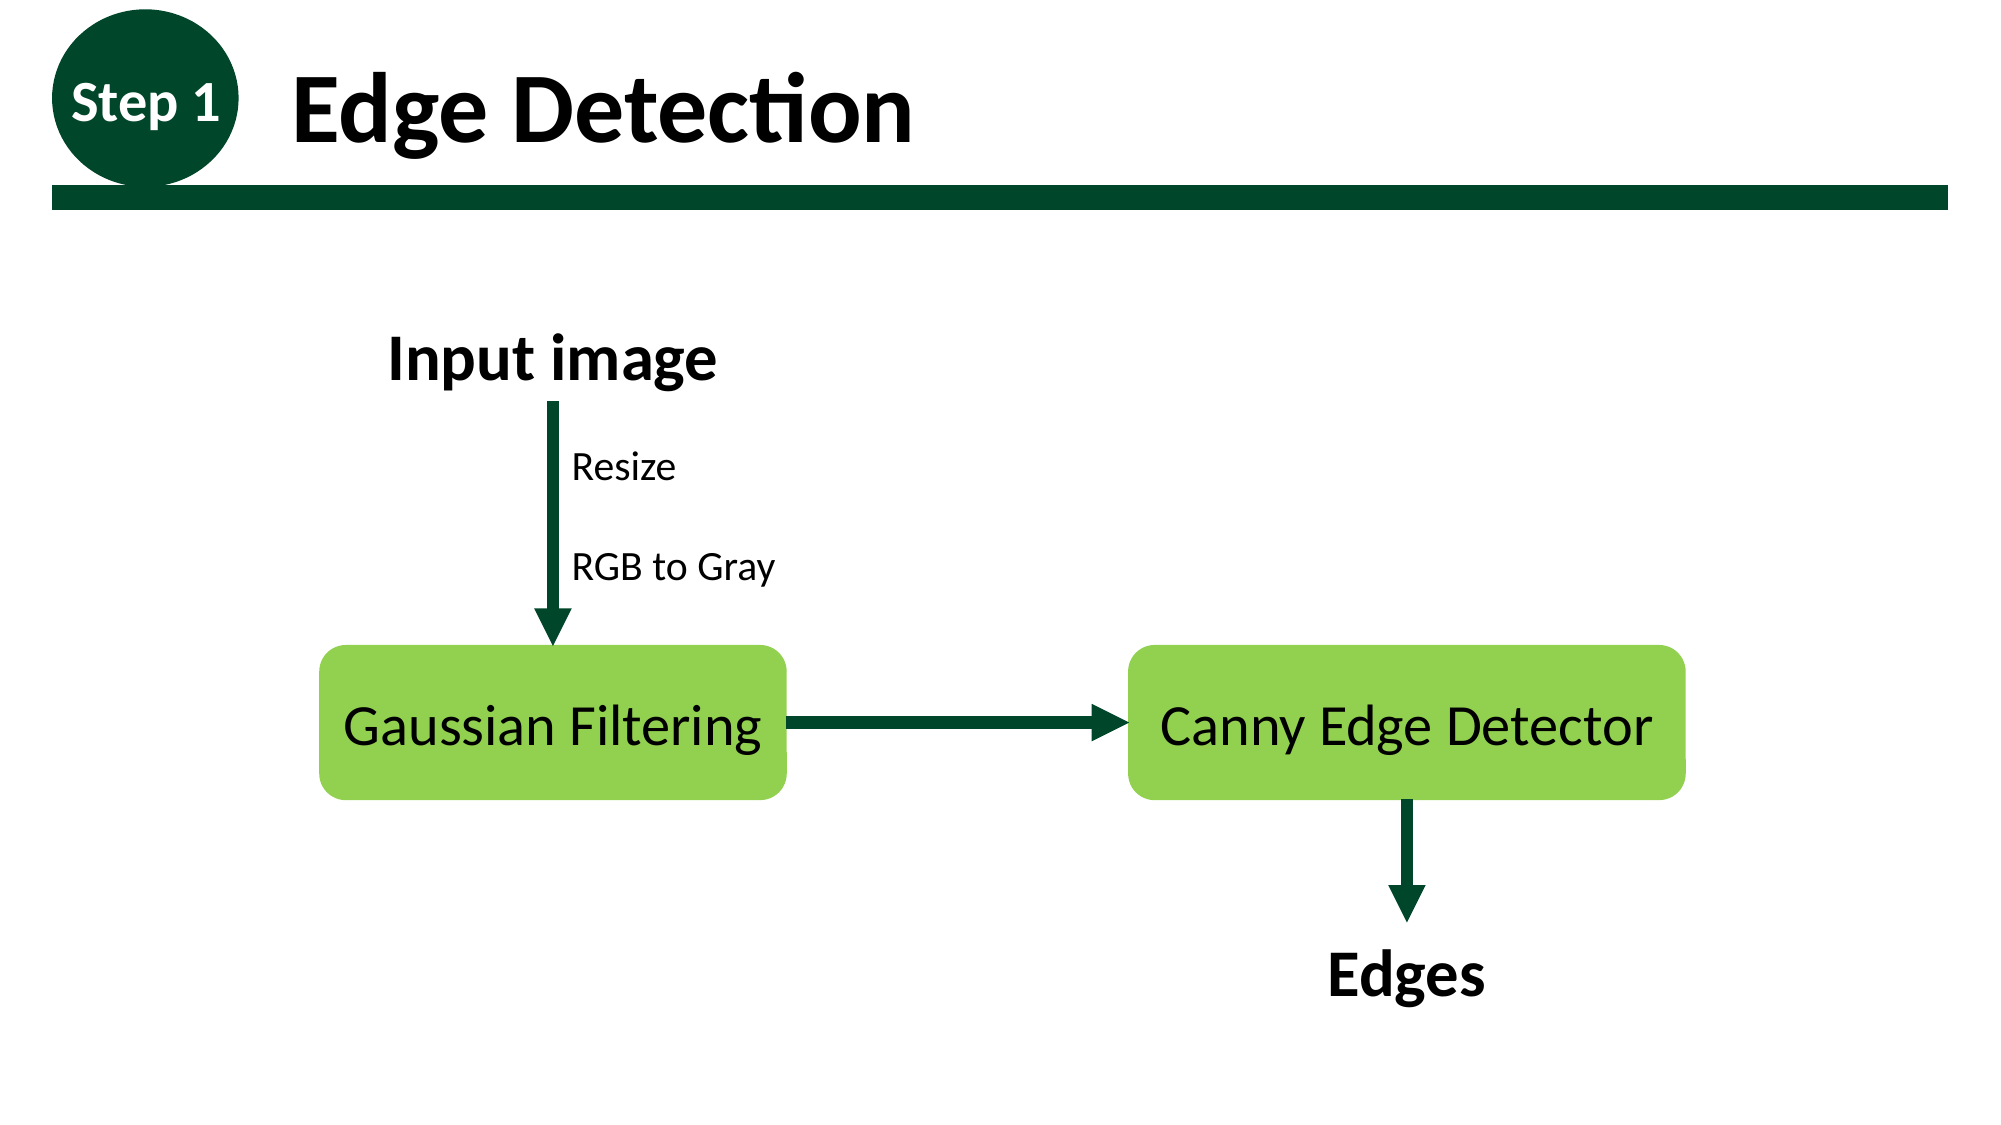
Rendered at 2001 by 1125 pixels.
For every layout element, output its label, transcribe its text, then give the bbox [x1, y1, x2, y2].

text_box Step 1 [56, 55, 237, 140]
text_box Gaussian Filtering [319, 644, 787, 801]
text_box Edge Detection [276, 35, 931, 170]
text_box [63, 9, 227, 55]
text_box Input image [372, 306, 734, 402]
text_box Canny Edge Detector [1128, 644, 1686, 801]
text_box [52, 185, 1948, 210]
text_box Resize RGB to Gray [556, 431, 791, 597]
text_box Edges [1312, 922, 1502, 1018]
text_box [63, 140, 228, 187]
text_box [52, 72, 56, 124]
